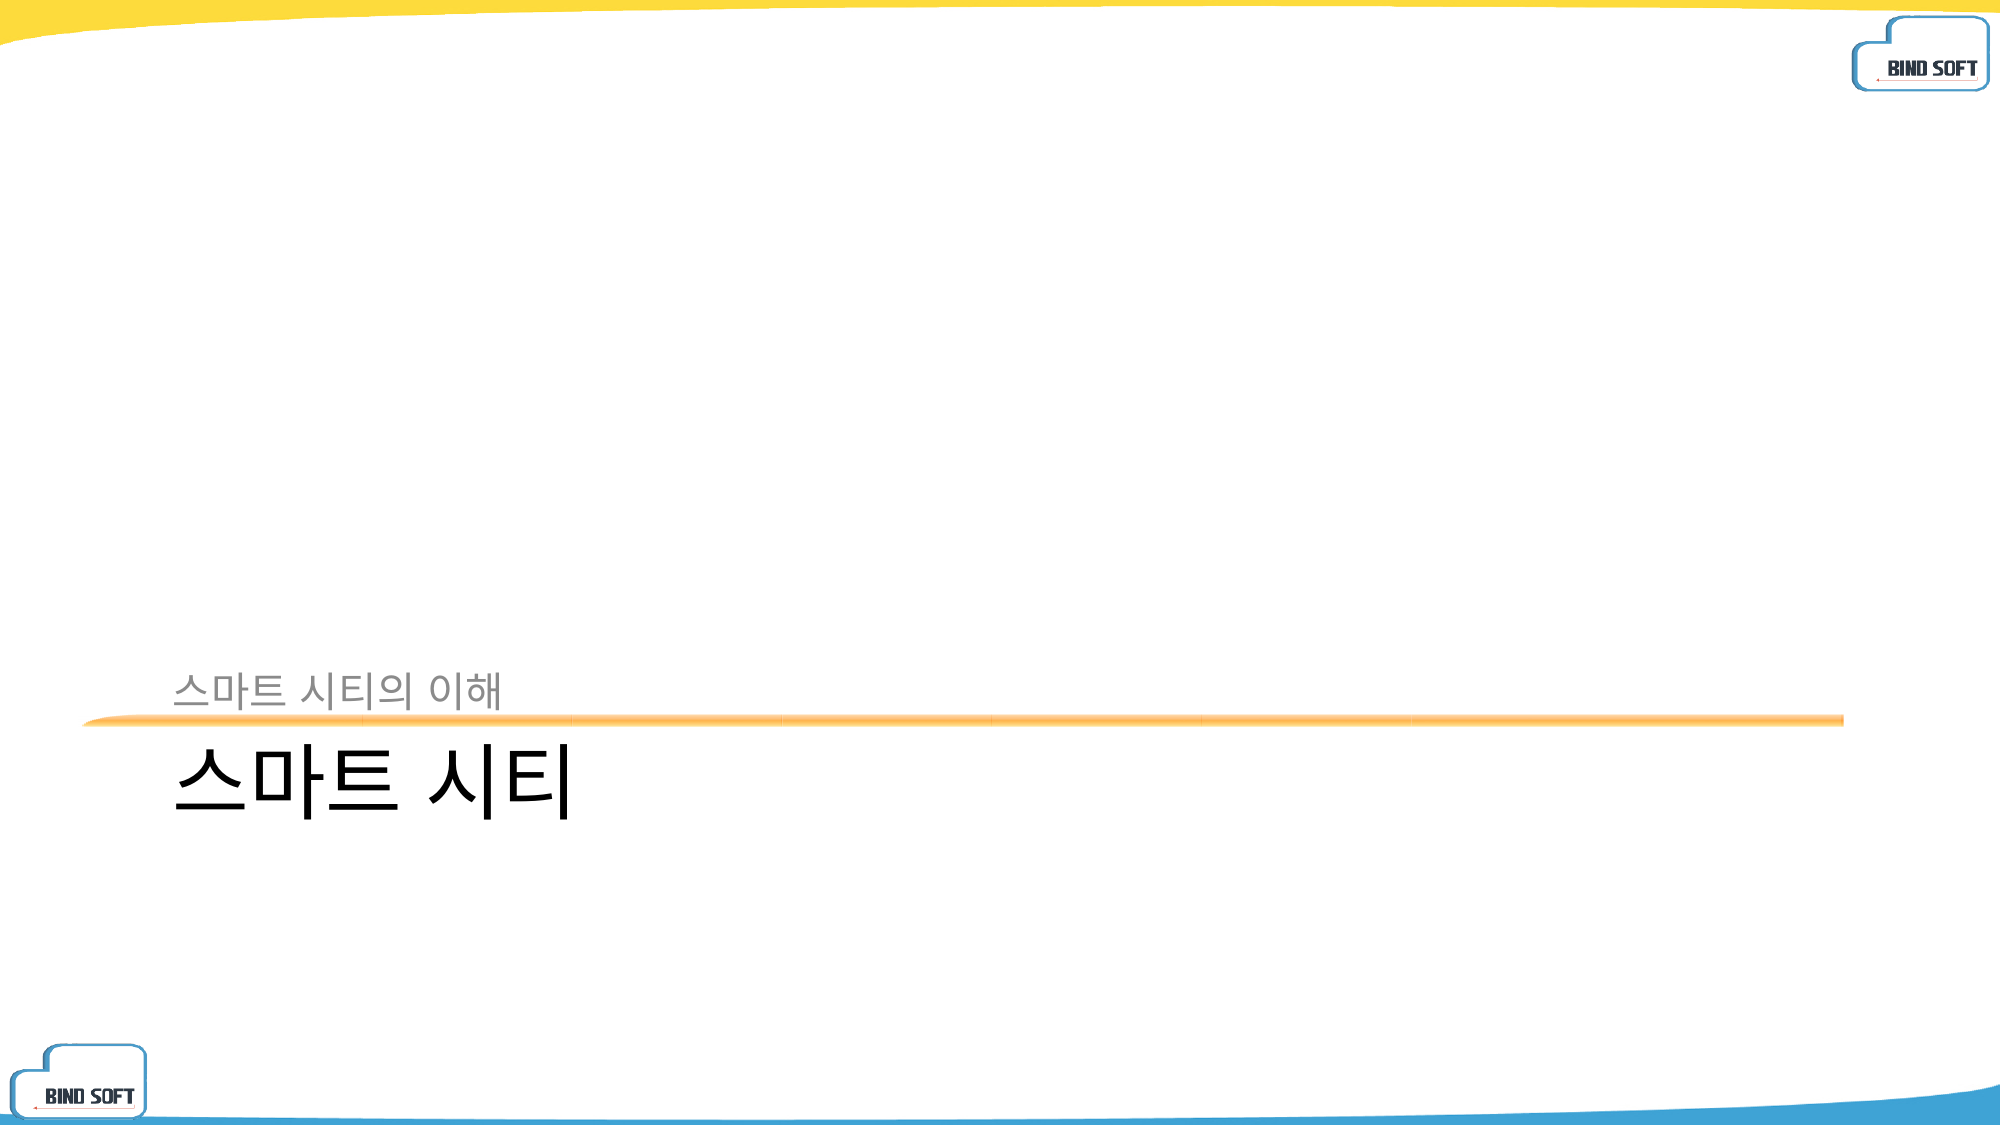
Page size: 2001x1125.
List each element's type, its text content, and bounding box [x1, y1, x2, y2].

list 스마트 시티의 이해 [157, 476, 1858, 723]
picture [78, 714, 157, 727]
picture [0, 1003, 2000, 1125]
title 스마트 시티 [157, 723, 1858, 947]
picture [0, 0, 2000, 96]
